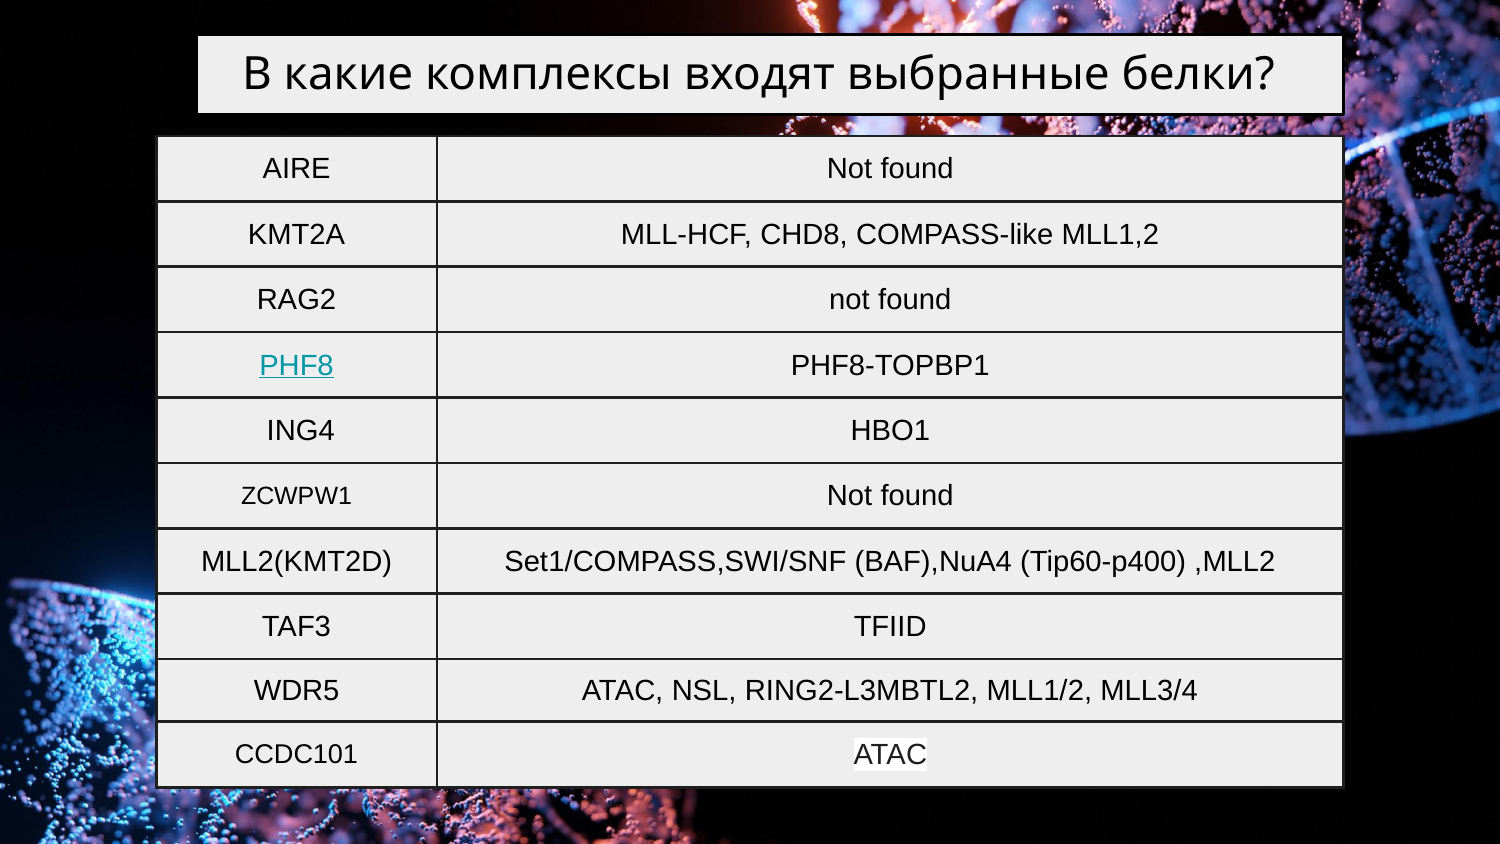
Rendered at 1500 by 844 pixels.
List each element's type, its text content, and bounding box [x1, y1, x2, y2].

table_cell Set1/COMPASS,SWI/SNF (BAF),NuA4 (Tip60-p400) ,MLL2 [438, 530, 1342, 592]
table_cell KMT2A [158, 203, 436, 265]
table_cell TFIID [438, 595, 1342, 658]
table_cell PHF8-TOPBP1 [438, 333, 1342, 396]
table_cell Not found [438, 464, 1342, 527]
table_cell ING4 [158, 399, 436, 462]
table_header AIRE [158, 137, 436, 200]
table_cell ATAC, NSL, RING2-L3MBTL2, MLL1/2, MLL3/4 [438, 660, 1342, 720]
table_cell ZCWPW1 [158, 464, 436, 527]
table_header Not found [438, 137, 1342, 200]
table_cell ATAC [438, 723, 1342, 786]
table_cell not found [438, 268, 1342, 331]
table_cell MLL-HCF, CHD8, COMPASS-like MLL1,2 [438, 203, 1342, 265]
table_cell CCDC101 [158, 723, 436, 786]
table_cell PHF8 [158, 333, 436, 396]
text_box В какие комплексы входят выбранные белки? [135, 29, 1382, 114]
table_cell WDR5 [158, 660, 436, 720]
table_cell RAG2 [158, 268, 436, 331]
table_cell HBO1 [438, 399, 1342, 462]
table_cell TAF3 [158, 595, 436, 658]
picture [0, 0, 1500, 844]
table_cell MLL2(KMT2D) [158, 530, 436, 592]
